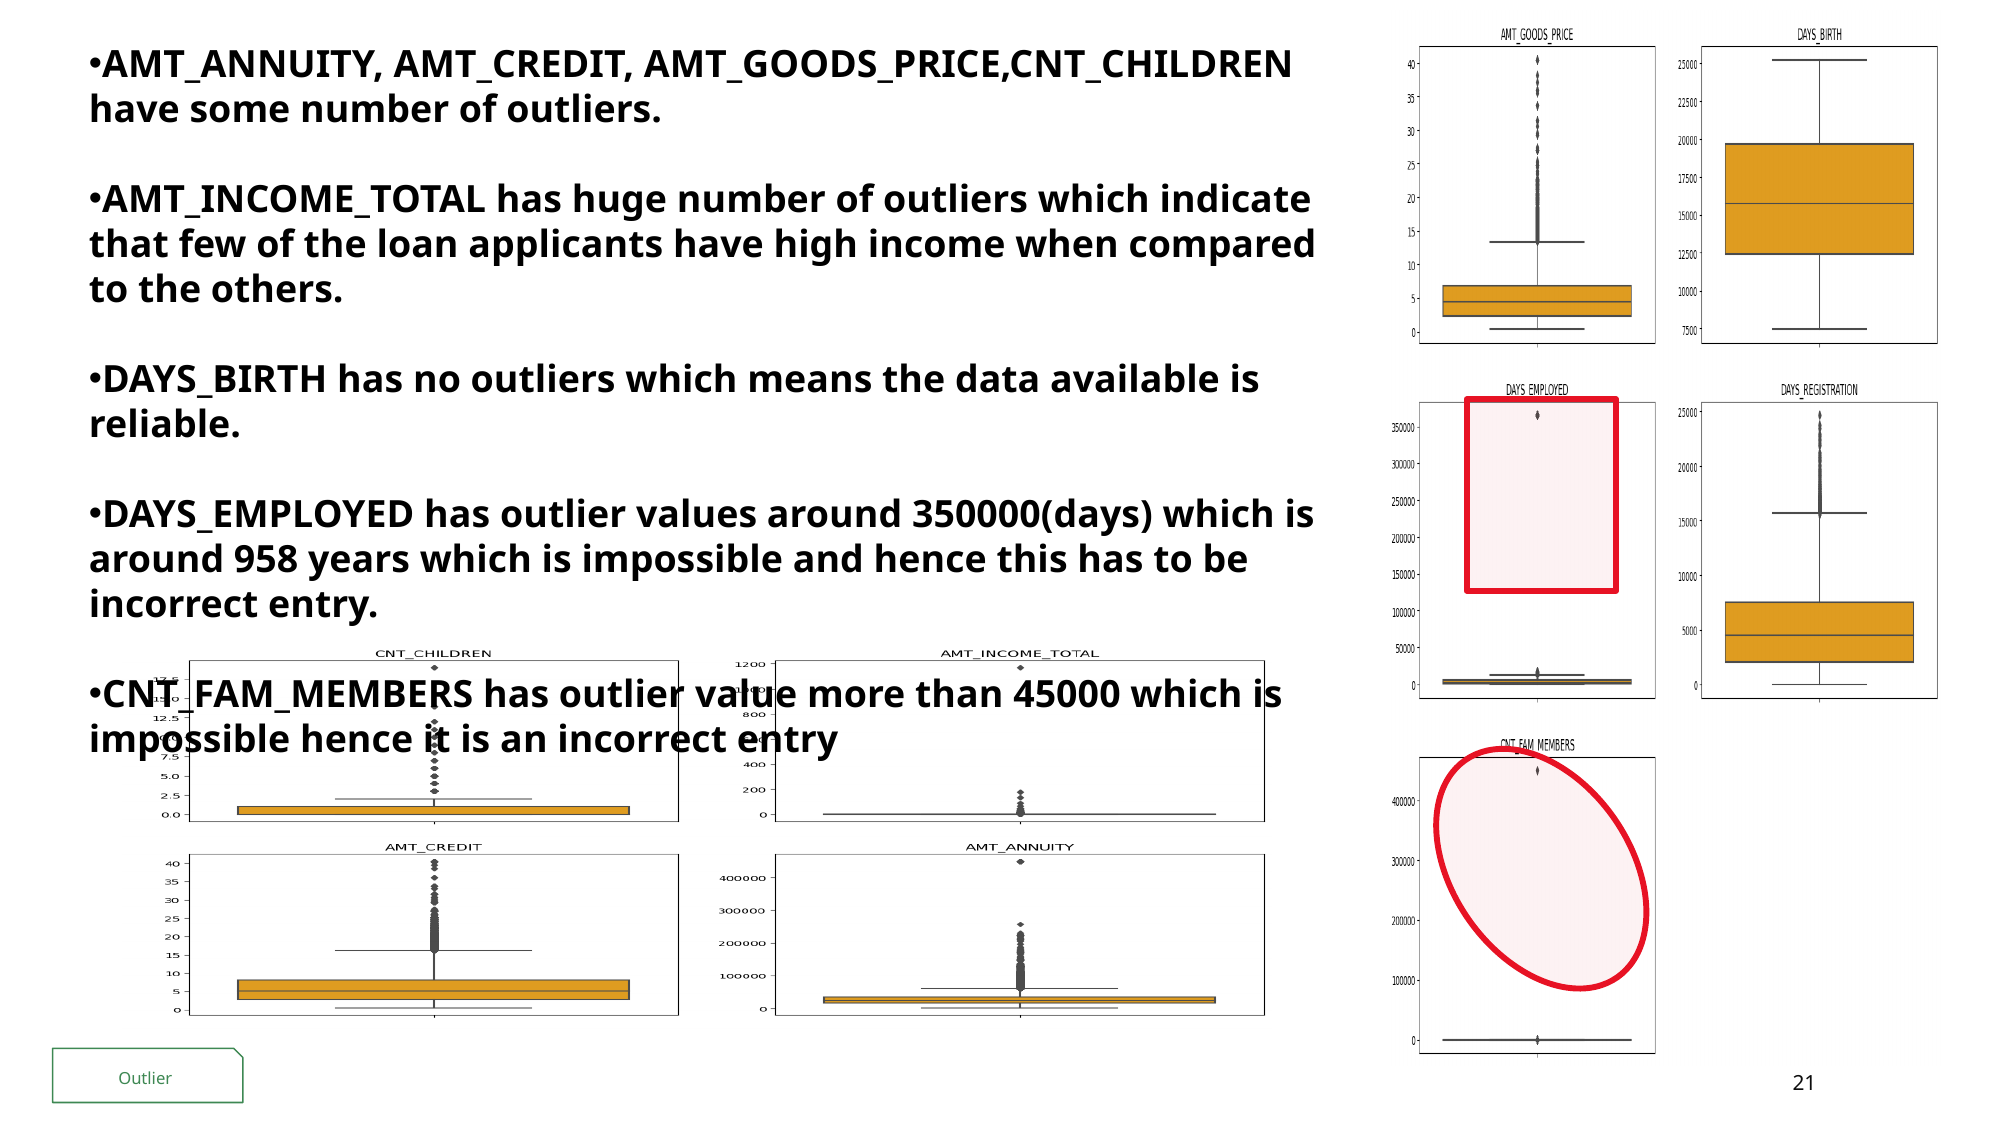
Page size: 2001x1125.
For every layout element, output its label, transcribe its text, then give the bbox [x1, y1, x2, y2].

picture [121, 645, 1272, 1029]
slide_number 21 [1777, 1073, 1938, 1107]
text_box Outlier [52, 1048, 243, 1103]
picture [1386, 10, 1942, 1066]
text_box AMT_ANNUITY, AMT_CREDIT, AMT_GOODS_PRICE,CNT_CHILDREN have some number of outliers. AMT_INCOME_TOTAL has huge number of outliers which indicate that few of the loan applicants have high income when compared to the others. DAYS_BIRTH has no outliers which means the data available is reliable. DAYS_EMPLOYED has outlier values around 350000(days) which is around 958 years which is impossible and hence this has to be incorrect entry. CNT_FAM_MEMBERS has outlier value more than 45000 which is impossible hence it is an incorrect entry [74, 32, 1372, 768]
